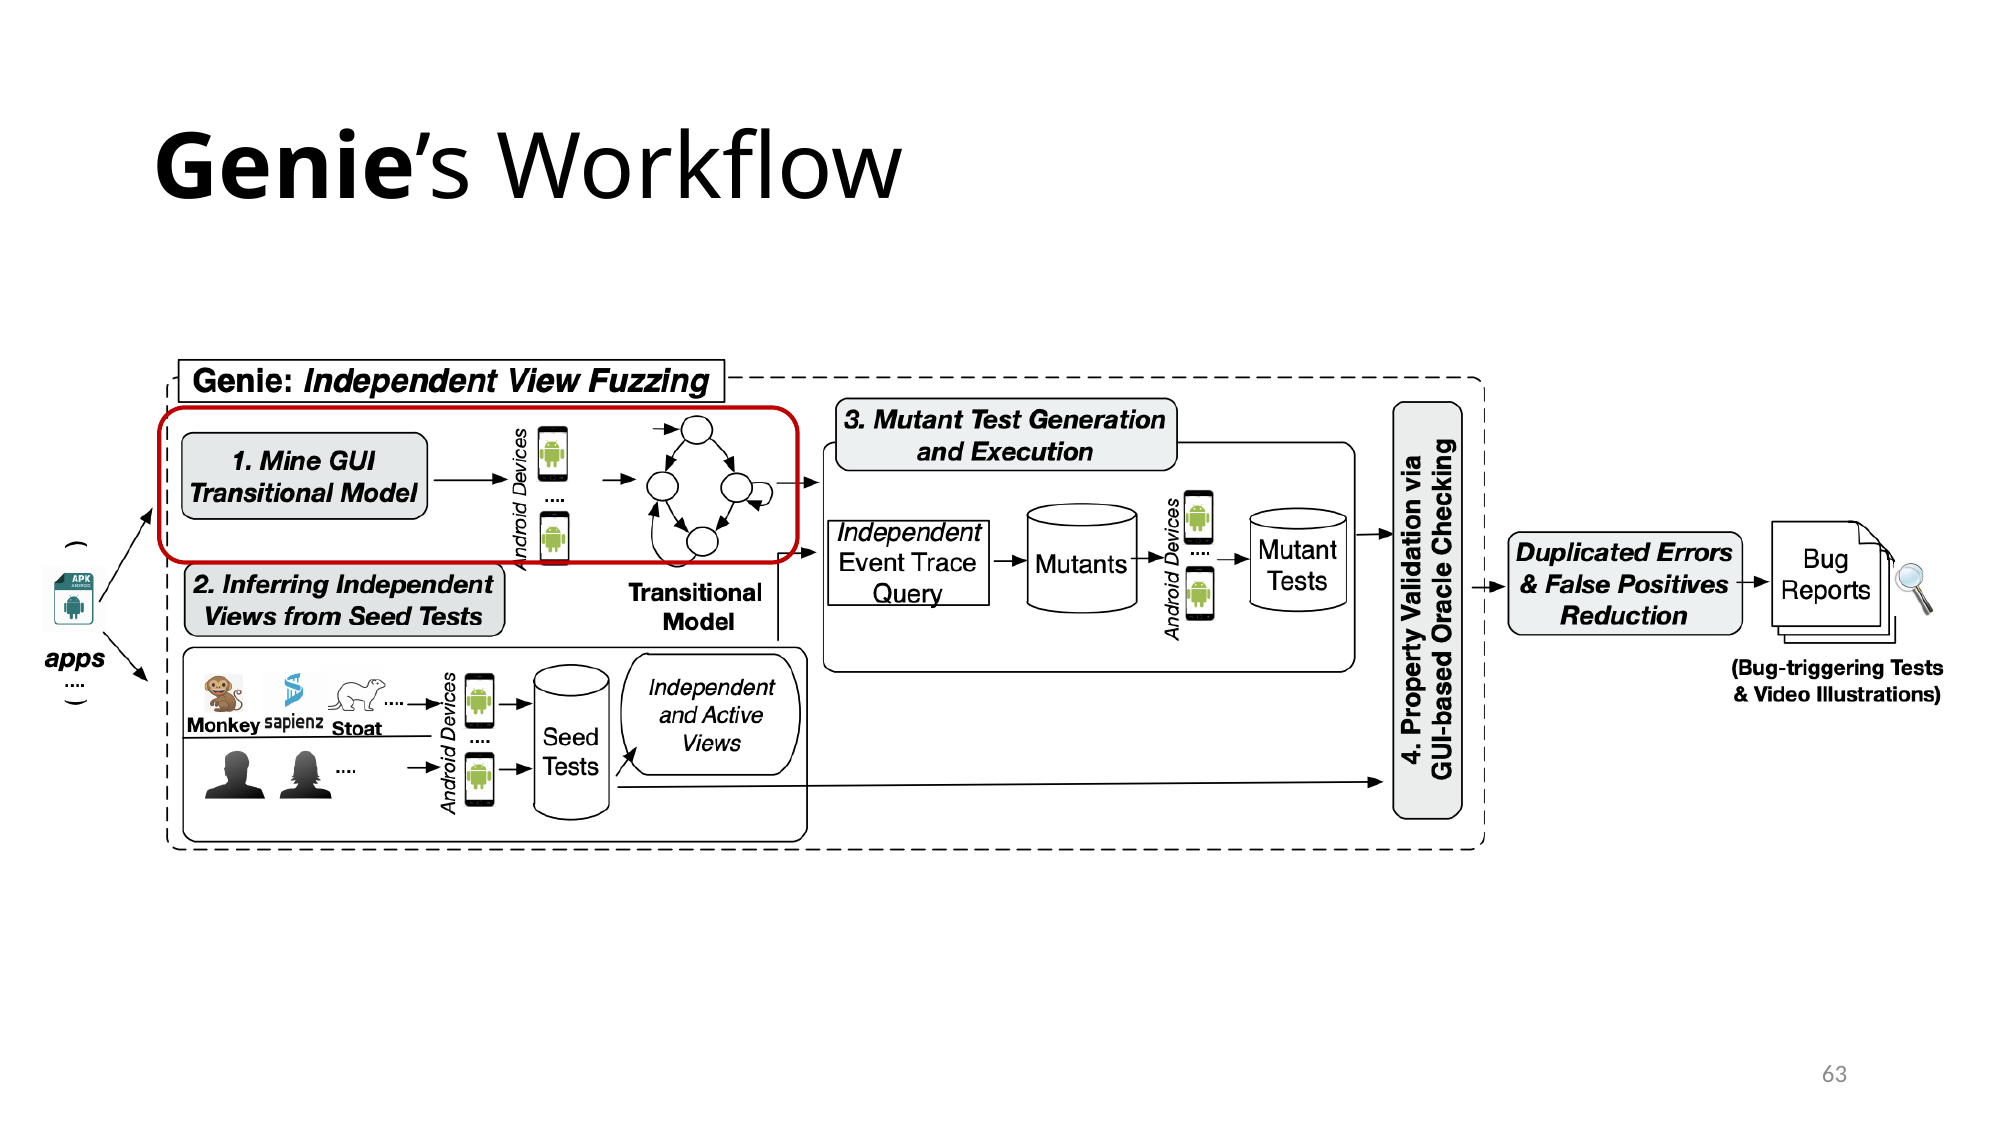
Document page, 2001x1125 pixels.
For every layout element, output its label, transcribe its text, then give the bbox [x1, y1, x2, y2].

title Genie’s Workflow [137, 59, 1863, 278]
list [12, 319, 1976, 876]
slide_number 63 [1412, 1042, 1863, 1103]
